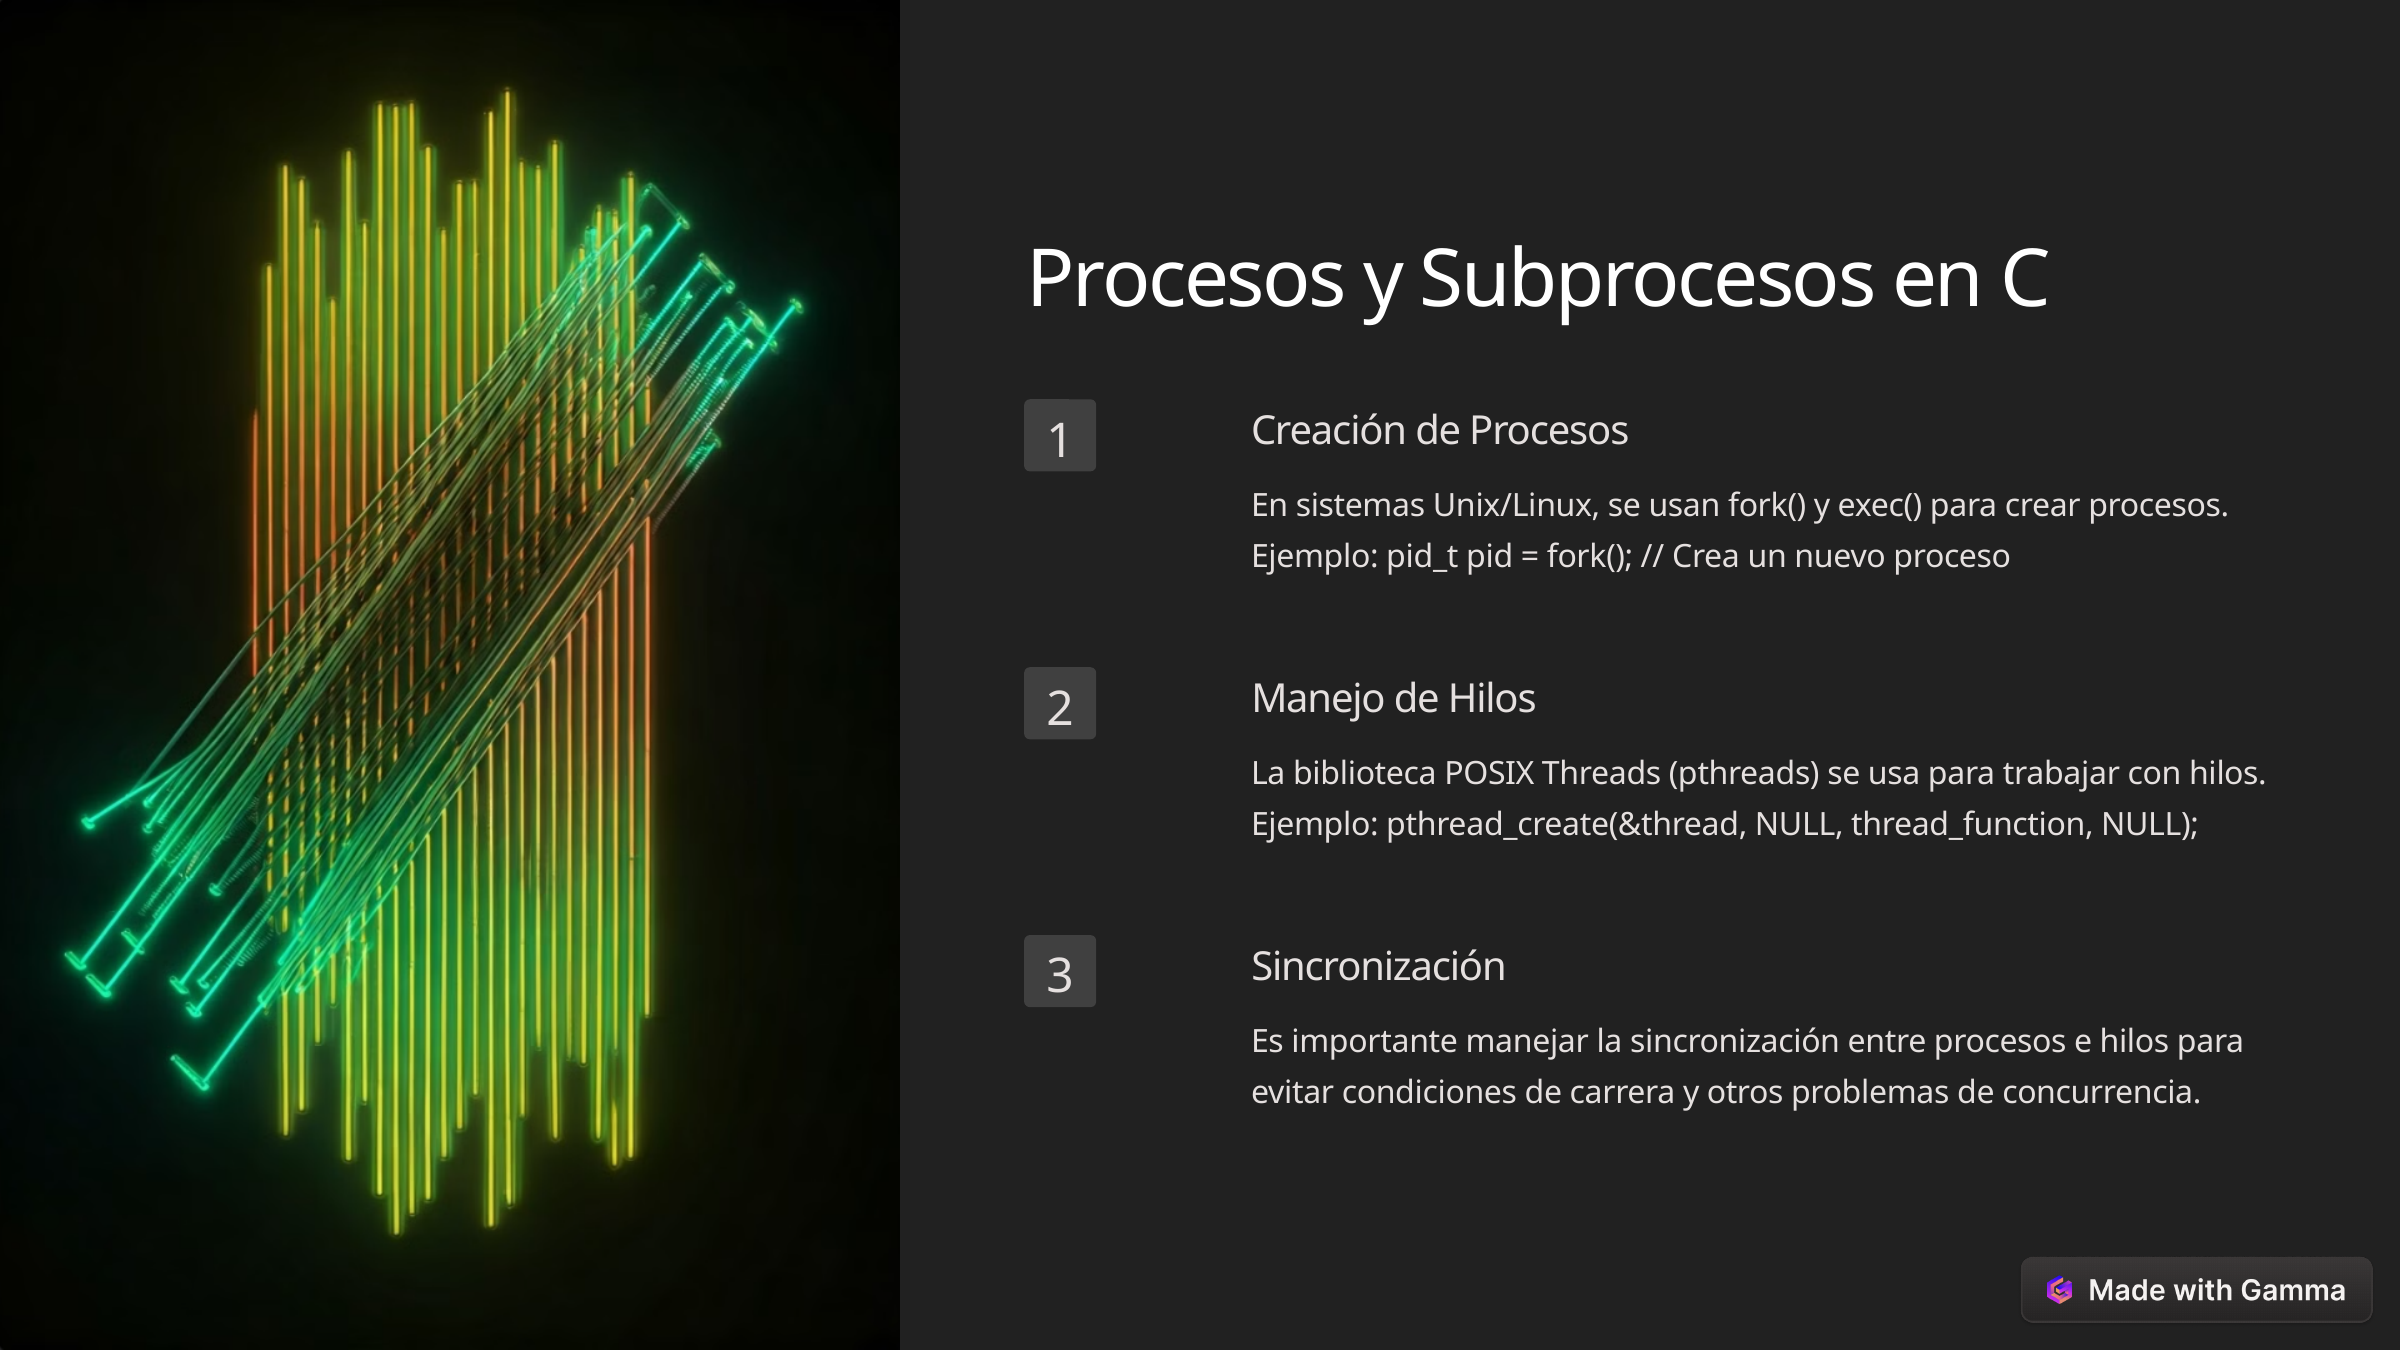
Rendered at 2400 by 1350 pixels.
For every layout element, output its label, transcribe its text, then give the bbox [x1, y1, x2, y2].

text_box [1024, 399, 1097, 472]
picture [2008, 1244, 2385, 1335]
text_box Creación de Procesos [1236, 395, 1693, 446]
text_box [1024, 935, 1097, 1008]
text_box 1 [1046, 411, 1074, 460]
text_box [900, 0, 2400, 1350]
text_box En sistemas Unix/Linux, se usan fork() y exec() para crear procesos. Ejemplo: pid_t pid = fork(); // Crea un nuevo proceso [1236, 464, 2288, 567]
text_box Procesos y Subprocesos en C [1012, 215, 2245, 316]
text_box La biblioteca POSIX Threads (pthreads) se usa para trabajar con hilos. Ejemplo: pthread_create(&thread, NULL, thread_function, NULL); [1236, 732, 2288, 835]
text_box Sincronización [1236, 931, 1637, 982]
text_box 3 [1046, 947, 1074, 996]
text_box Manejo de Hilos [1236, 663, 1637, 714]
text_box [1024, 667, 1097, 740]
text_box 2 [1046, 679, 1074, 728]
picture [0, 0, 900, 1350]
text_box Es importante manejar la sincronización entre procesos e hilos para evitar condiciones de carrera y otros problemas de concurrencia. [1236, 1000, 2288, 1103]
